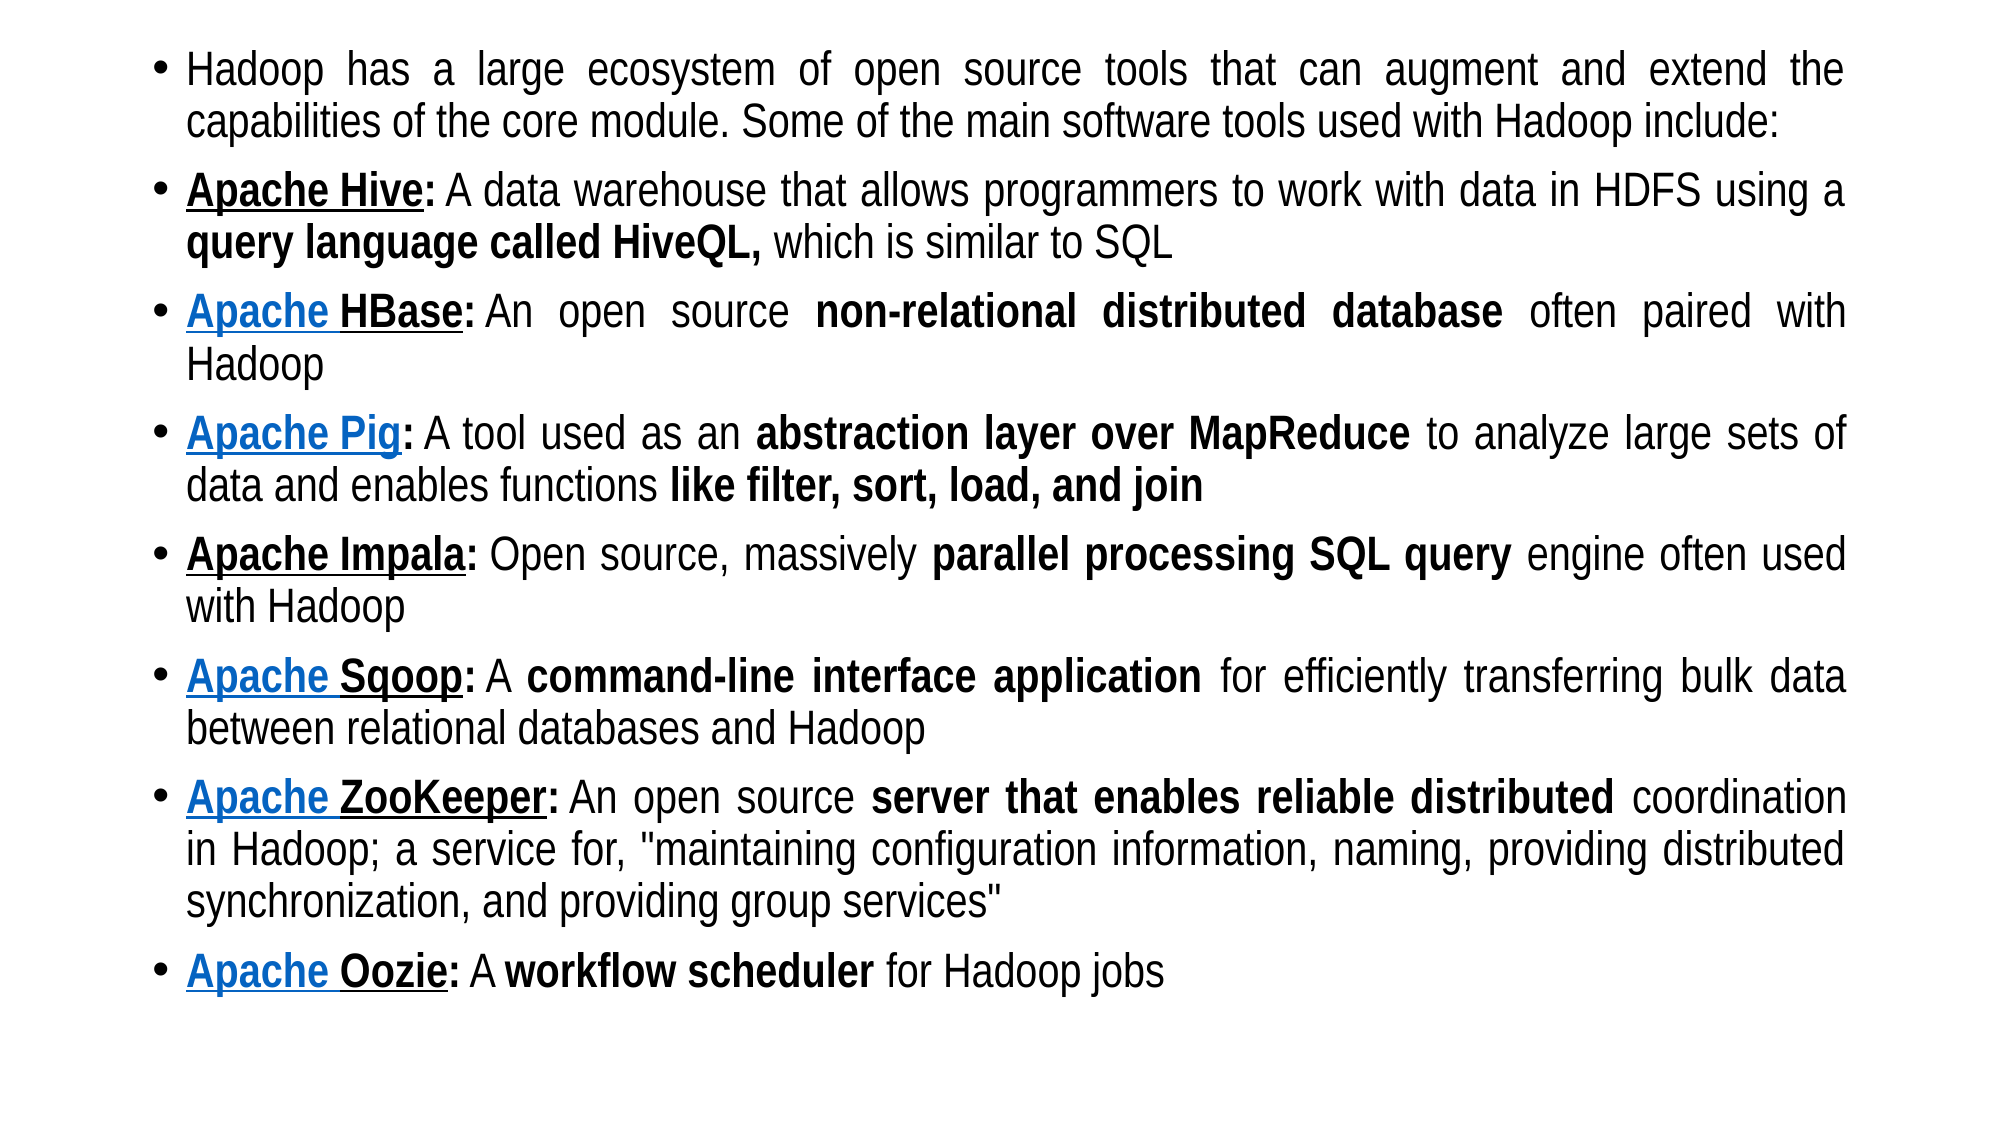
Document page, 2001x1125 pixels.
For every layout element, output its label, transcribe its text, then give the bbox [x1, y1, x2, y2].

list Hadoop has a large ecosystem of open source tools that can augment and extend the capabilities of the core module. Some of the main software tools used with Hadoop include: Apache Hive: A data warehouse that allows programmers to work with data in HDFS using a query language called HiveQL, which is similar to SQL Apache HBase: An open source non-relational distributed database often paired with Hadoop Apache Pig: A tool used as an abstraction layer over MapReduce to analyze large sets of data and enables functions like filter, sort, load, and join Apache Impala: Open source, massively parallel processing SQL query engine often used with Hadoop Apache Sqoop: A command-line interface application for efficiently transferring bulk data between relational databases and Hadoop Apache ZooKeeper: An open source server that enables reliable distributed coordination in Hadoop; a service for, "maintaining configuration information, naming, providing distributed synchronization, and providing group services" Apache Oozie: A workflow scheduler for Hadoop jobs [137, 36, 1863, 1014]
